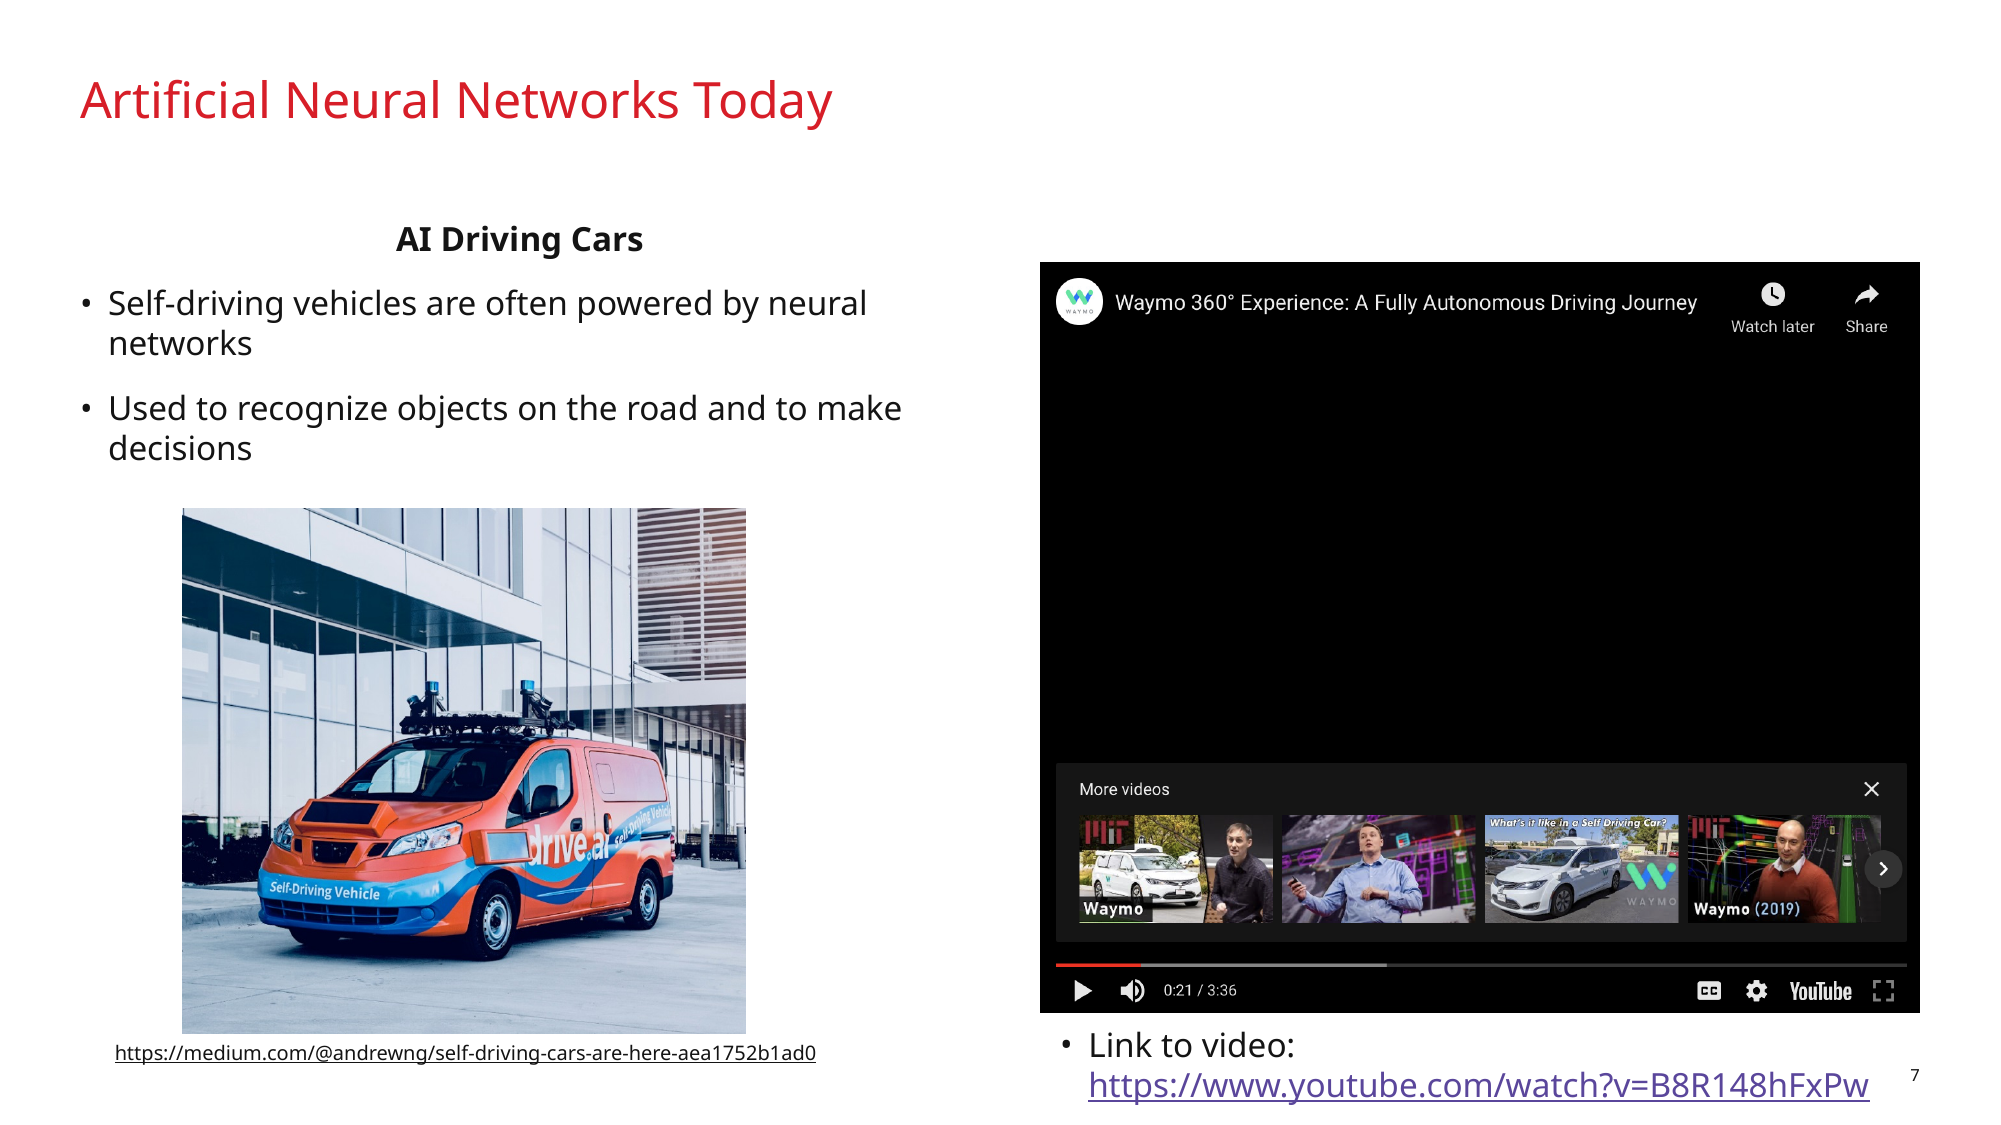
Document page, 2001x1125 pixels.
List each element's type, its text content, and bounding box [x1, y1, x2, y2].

picture [181, 508, 747, 1035]
title Artificial Neural Networks Today [80, 75, 1920, 240]
picture [1040, 262, 1920, 1013]
text_box Link to video: https://www.youtube.com/watch?v=B8R148hFxPw [1060, 1024, 1900, 1125]
list AI Driving Cars Self-driving vehicles are often powered by neural networks Used to recognize objects on the road and to make decisions [80, 217, 960, 968]
slide_number 7 [1900, 1050, 1920, 1088]
text_box https://medium.com/@andrewng/self-driving-cars-are-here-aea1752b1ad0 [99, 1033, 829, 1076]
